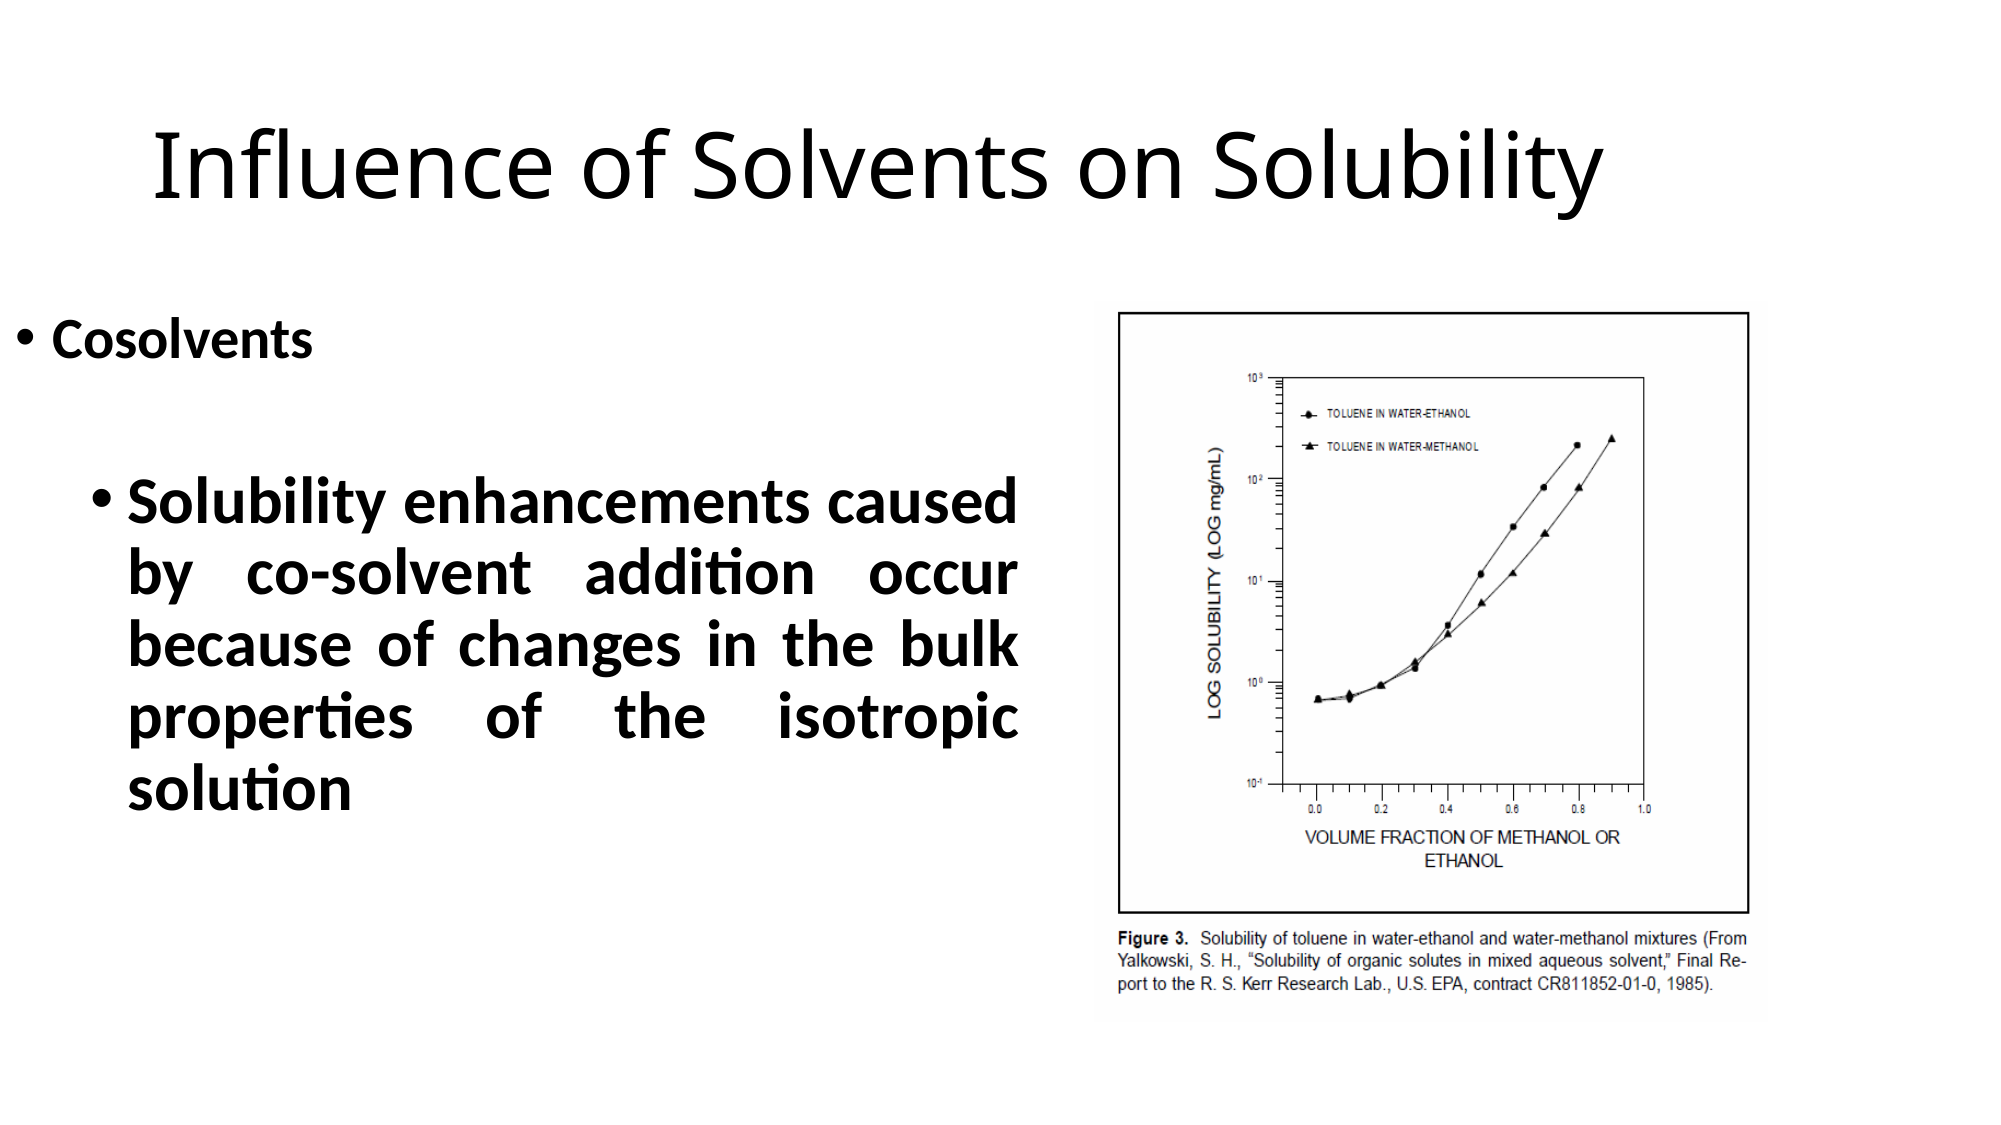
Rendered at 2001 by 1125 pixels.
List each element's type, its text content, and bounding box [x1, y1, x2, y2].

title Influence of Solvents on Solubility [137, 59, 1863, 278]
picture [1094, 301, 1768, 1022]
list Cosolvents Solubility enhancements caused by co-solvent addition occur because of changes in the bulk properties of the isotropic solution [0, 301, 1036, 1015]
